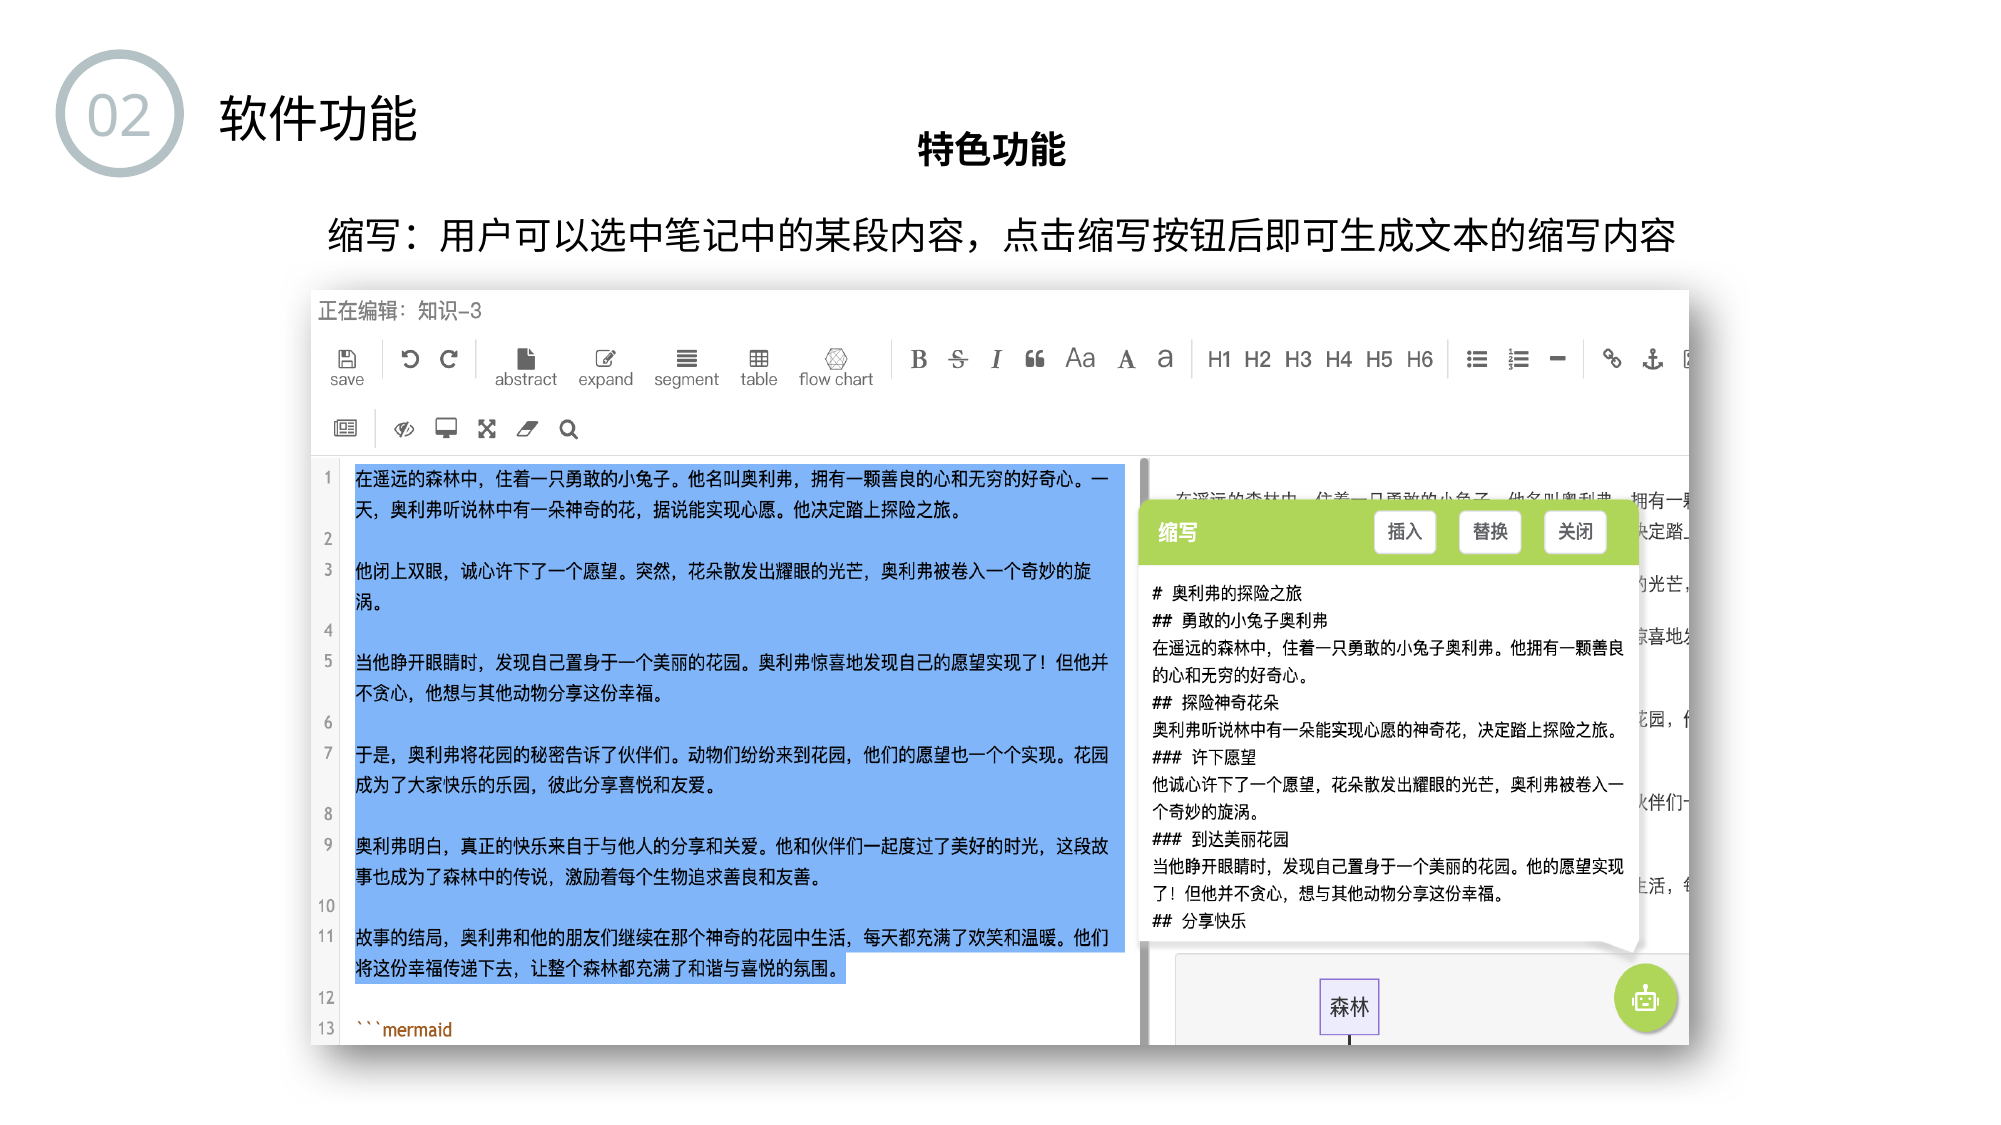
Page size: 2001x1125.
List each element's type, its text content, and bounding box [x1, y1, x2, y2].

text_box 软件功能 [203, 80, 779, 156]
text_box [60, 54, 180, 173]
picture [311, 290, 1689, 1045]
text_box 特色功能 [902, 118, 1345, 179]
text_box 缩写：用户可以选中笔记中的某段内容，点击缩写按钮后即可生成文本的缩写内容 [237, 204, 1938, 265]
